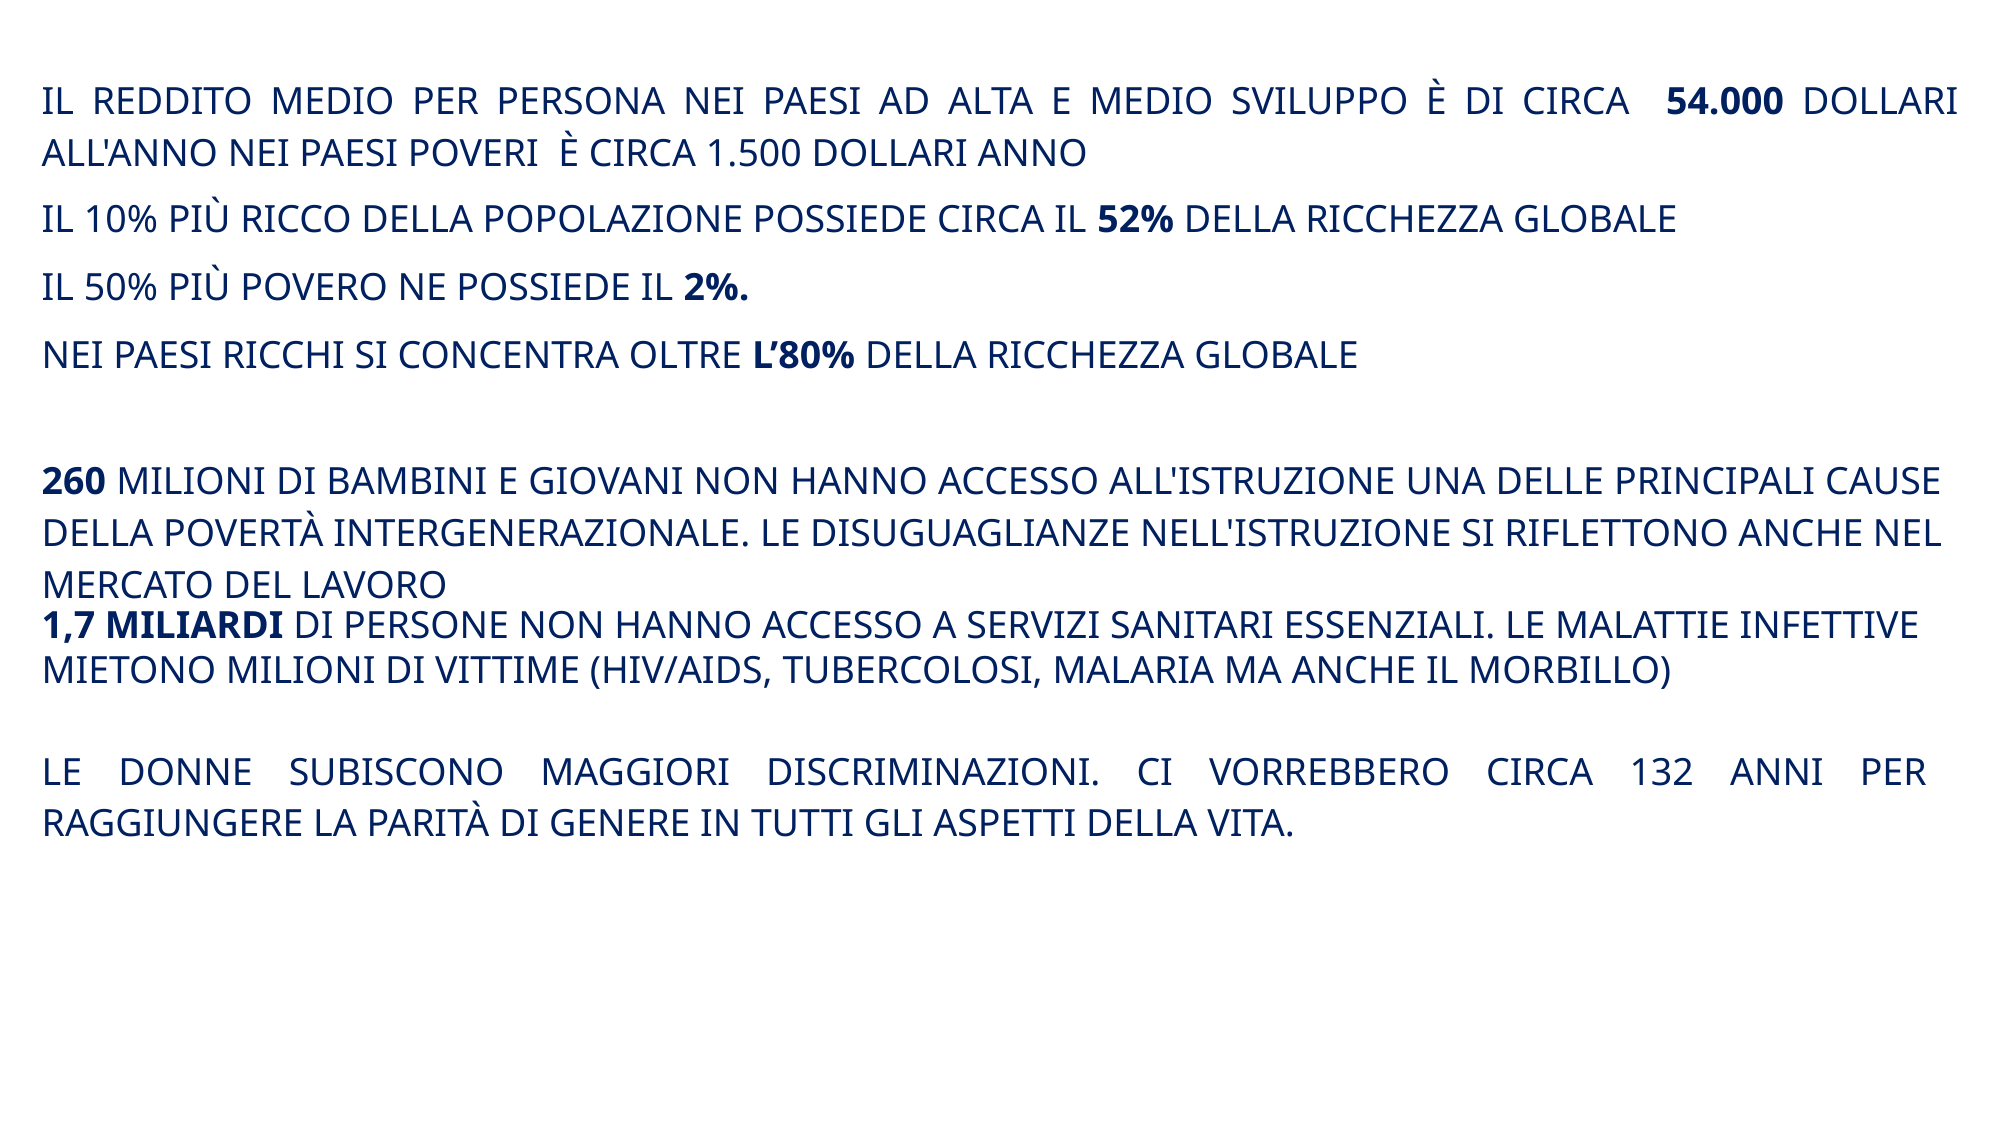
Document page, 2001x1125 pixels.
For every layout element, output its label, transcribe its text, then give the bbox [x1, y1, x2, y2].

text_box 1,7 miliardi di persone non hanno accesso a servizi sanitari essenziali. Le malattie infettive mietono milioni di vittime (HIV/AIDS, tubercolosi, malaria ma anche il morbillo) [26, 593, 2000, 699]
text_box il reddito medio per persona nei paesi ad alta e medio sviluppo è di circa 54.000 dollari all'anno nei paesi poveri è circa 1.500 dollari anno [26, 63, 1973, 182]
text_box 260 milioni di bambini e giovani non hanno accesso all'istruzione una delle principali cause della povertà intergenerazionale. Le disuguaglianze nell'istruzione si riflettono anche nel mercato del lavoro [26, 443, 1958, 593]
text_box Le donne subiscono maggiori discriminazioni. Ci vorrebbero circa 132 anni per raggiungere la parità di genere in tutti gli aspetti della vita. [26, 733, 1943, 852]
text_box Il 10% più ricco della popolazione possiede circa il 52% della ricchezza globale il 50% più povero ne possiede il 2%. Nei paesi ricchi si concentra oltre l’80% della ricchezza globale [26, 180, 1924, 443]
